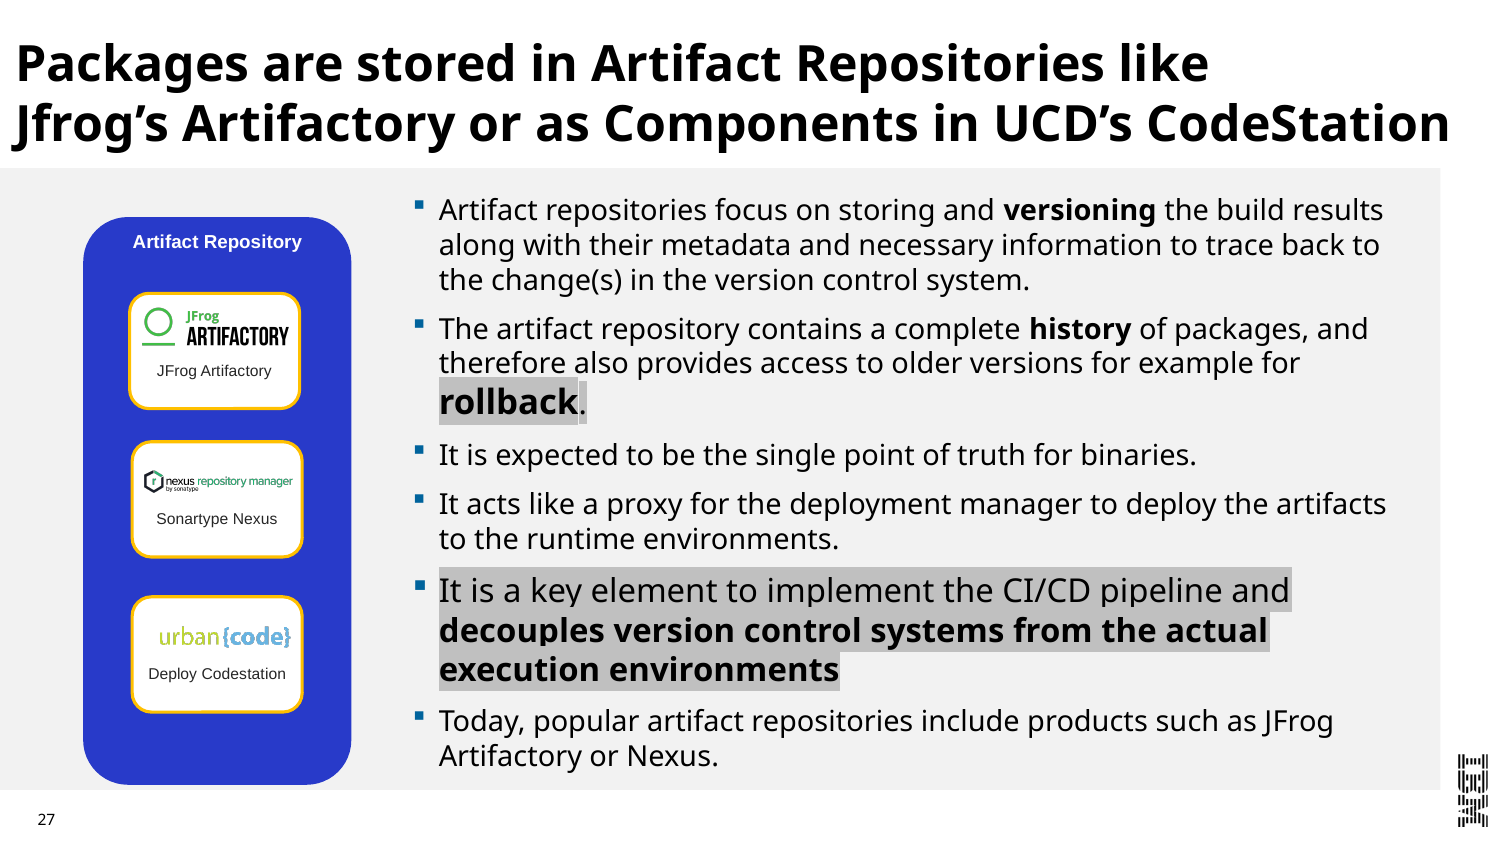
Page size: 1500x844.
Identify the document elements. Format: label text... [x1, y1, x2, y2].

list Artifact repositories focus on storing and versioning the build results along with their metadata and necessary information to trace back to the change(s) in the version control system. The artifact repository contains a complete history of packages, and therefore also provides access to older versions for example for rollback. It is expected to be the single point of truth for binaries. It acts like a proxy for the deployment manager to deploy the artifacts to the runtime environments. It is a key element to implement the CI/CD pipeline and decouples version control systems from the actual execution environments Today, popular artifact repositories include products such as JFrog Artifactory or Nexus. [397, 183, 1434, 785]
picture [126, 299, 305, 359]
picture [155, 622, 293, 651]
text_box Deploy Codestation [132, 596, 303, 713]
text_box JFrog Artifactory [135, 293, 295, 299]
title Packages are stored in Artifact Repositories like Jfrog’s Artifactory or as Components in UCD’s CodeStation [0, 23, 1500, 151]
picture [144, 470, 293, 493]
picture [1459, 755, 1488, 827]
text_box JFrog Artifactory [129, 359, 300, 409]
text_box Artifact Repository [83, 217, 352, 785]
text_box Sonartype Nexus [132, 441, 303, 558]
